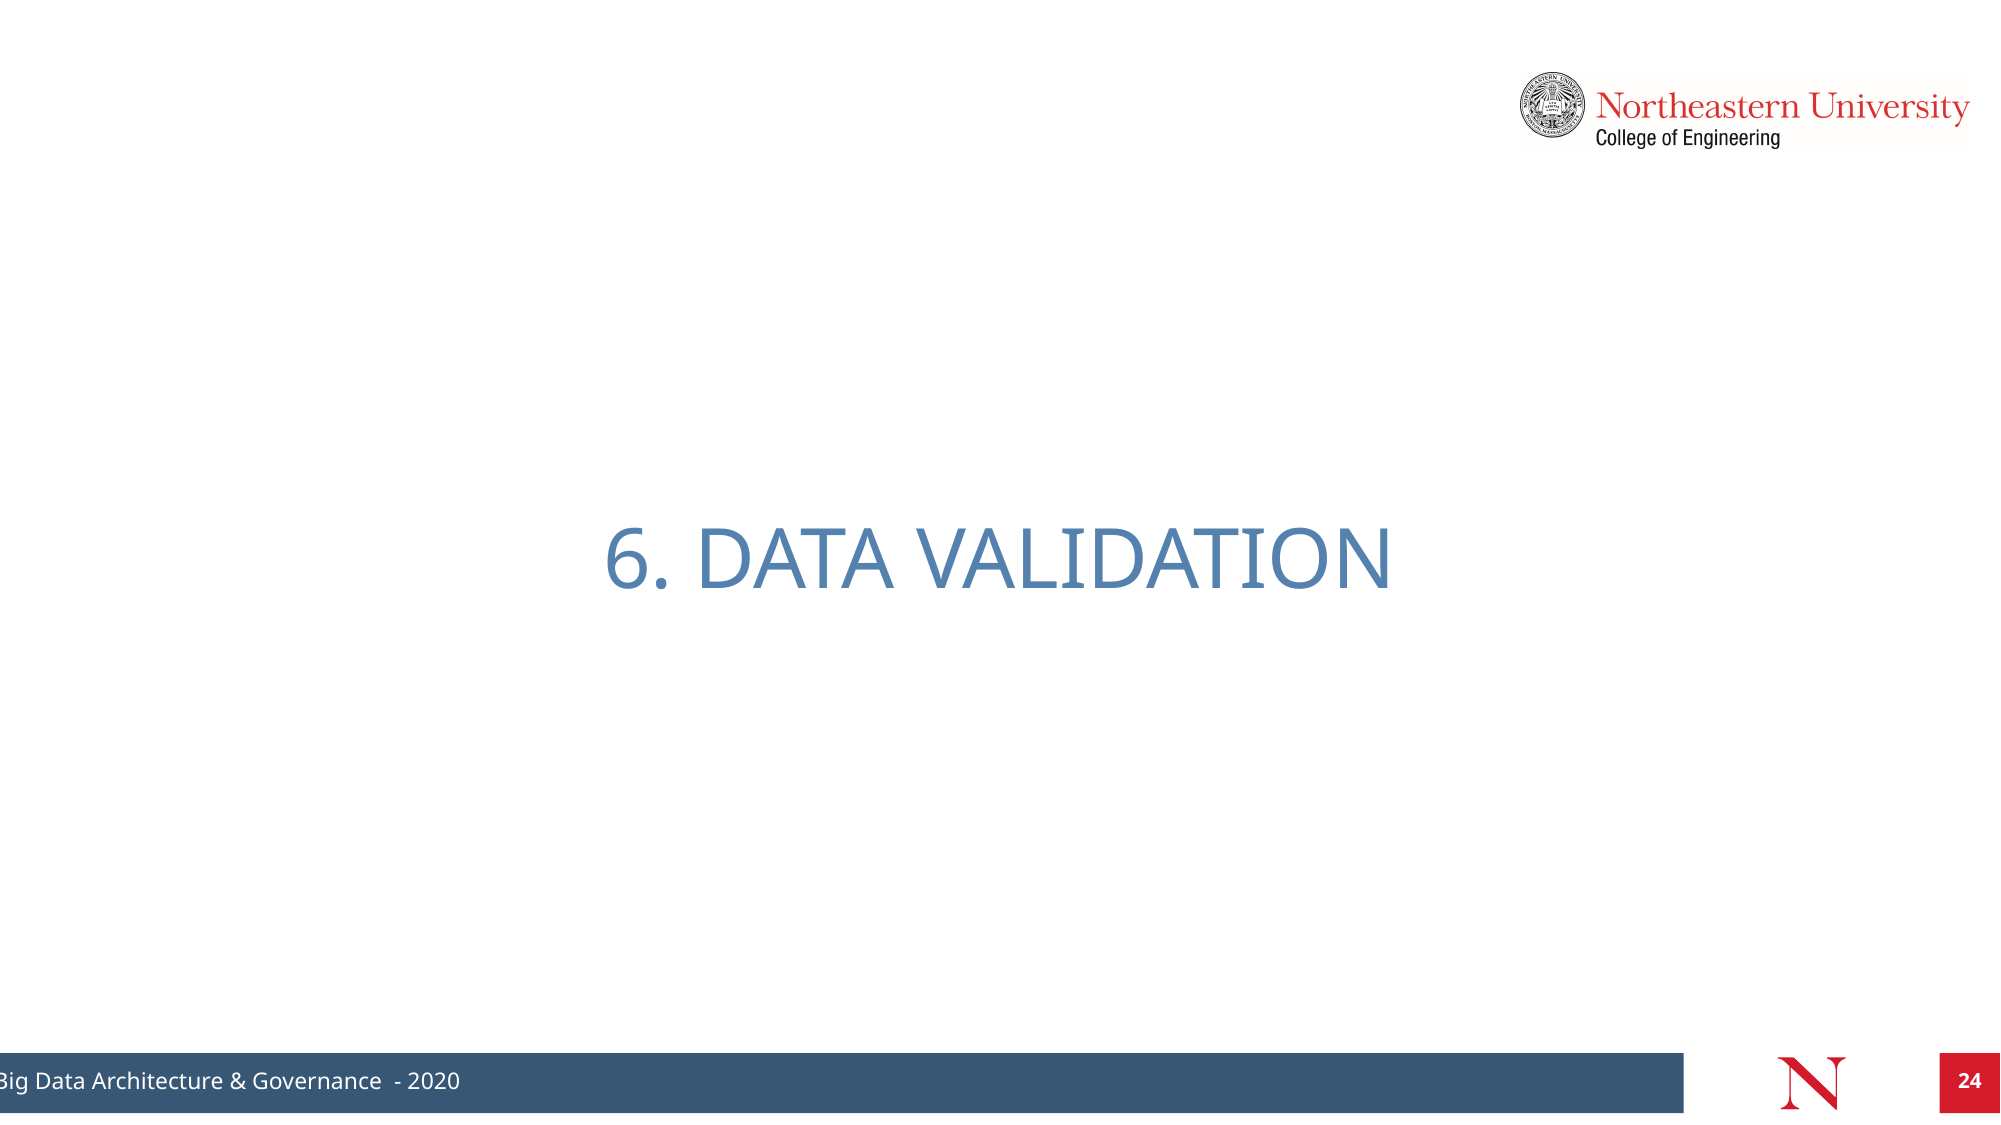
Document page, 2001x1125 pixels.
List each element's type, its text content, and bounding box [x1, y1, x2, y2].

picture [1766, 1038, 1857, 1125]
title 6. DATA VALIDATION [137, 517, 1863, 705]
picture [1520, 72, 1970, 149]
